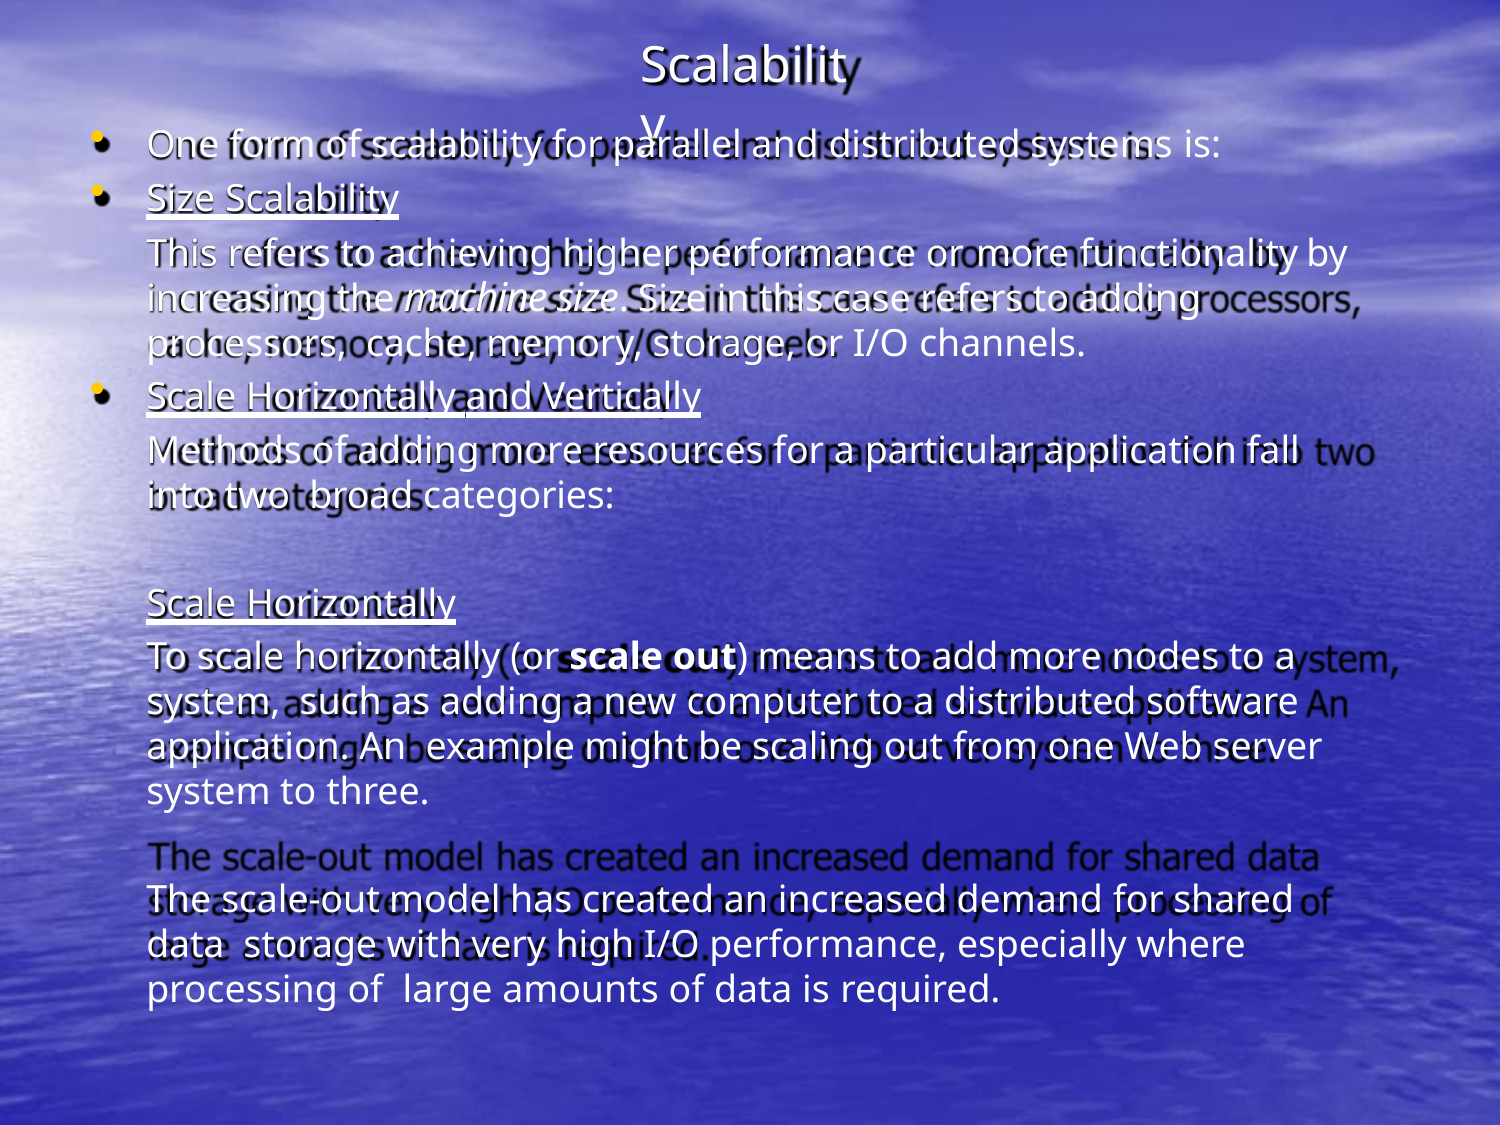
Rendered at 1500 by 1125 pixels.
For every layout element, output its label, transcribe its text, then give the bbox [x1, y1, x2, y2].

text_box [122, 566, 1437, 795]
picture [0, 0, 1500, 1125]
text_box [61, 97, 1412, 543]
title Scalability [638, 30, 862, 96]
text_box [122, 818, 1369, 993]
text_box One form of scalability for parallel and distributed systems is: Size Scalability This refers to achieving higher performance or more functionality by increasing the machine size. Size in this case refers to adding processors, cache, memory, storage, or I/O channels. Scale Horizontally and Vertically Methods of adding more resources for a particular application fall into two broad categories: Scale Horizontally To scale horizontally (or scale out) means to add more nodes to a system, such as adding a new computer to a distributed software application. An example might be scaling out from one Web server system to three. The scale-out model has created an increased demand for shared data storage with very high I/O performance, especially where processing of large amounts of data is required. [87, 551, 1401, 1011]
text_box [609, 16, 895, 96]
